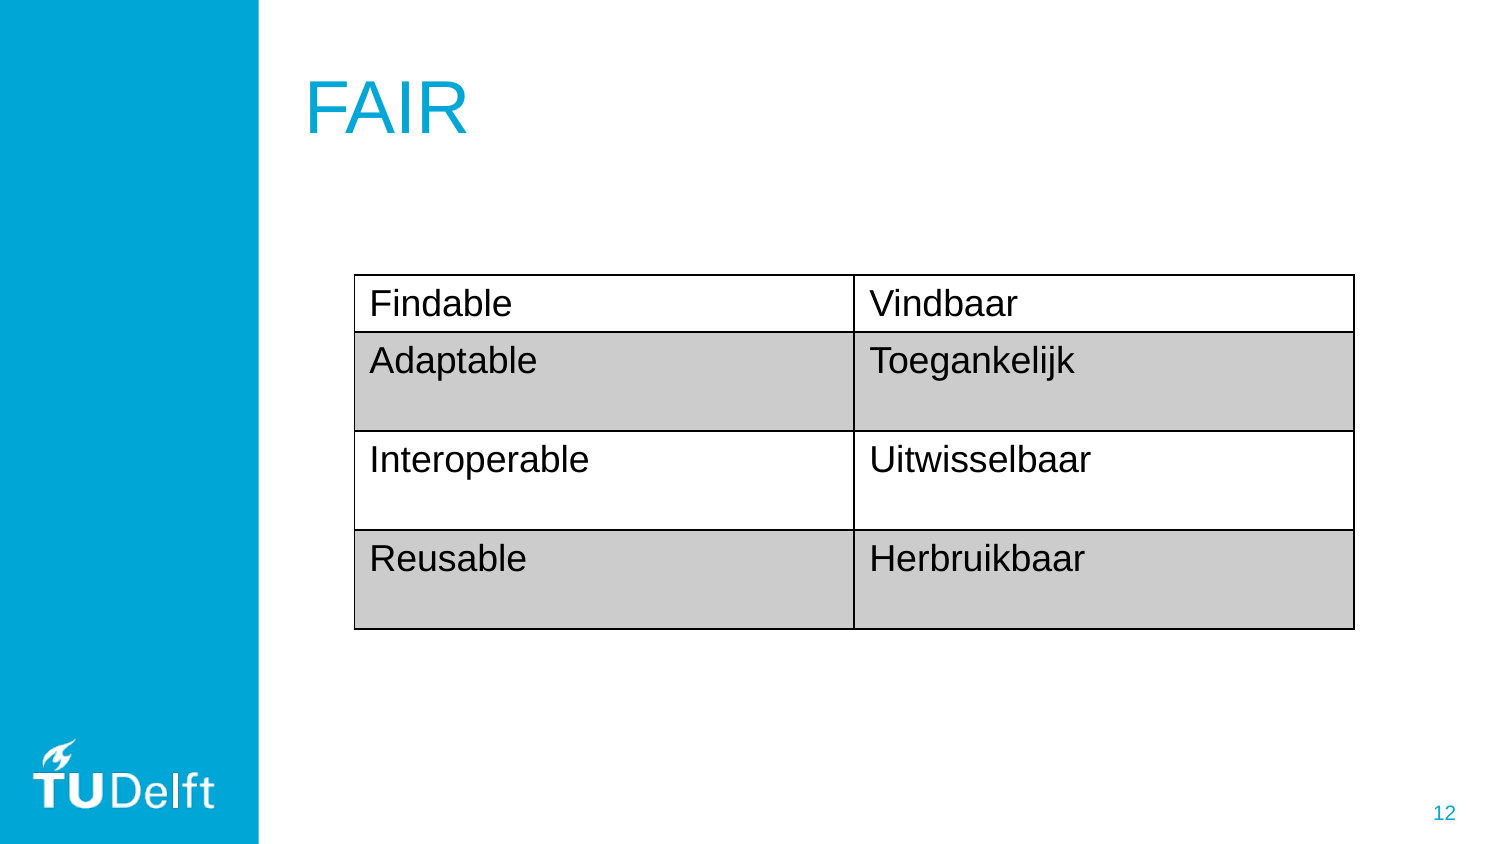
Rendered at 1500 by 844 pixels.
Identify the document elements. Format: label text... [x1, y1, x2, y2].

title FAIR [289, 33, 1455, 175]
table_cell Reusable [355, 531, 853, 628]
table_cell Herbruikbaar [855, 531, 1353, 628]
table_cell Adaptable [355, 333, 853, 430]
table_cell Toegankelijk [855, 333, 1353, 430]
table_header Vindbaar [855, 276, 1353, 331]
table_cell Uitwisselbaar [855, 432, 1353, 529]
table_cell Interoperable [355, 432, 853, 529]
table_header Findable [355, 276, 853, 331]
